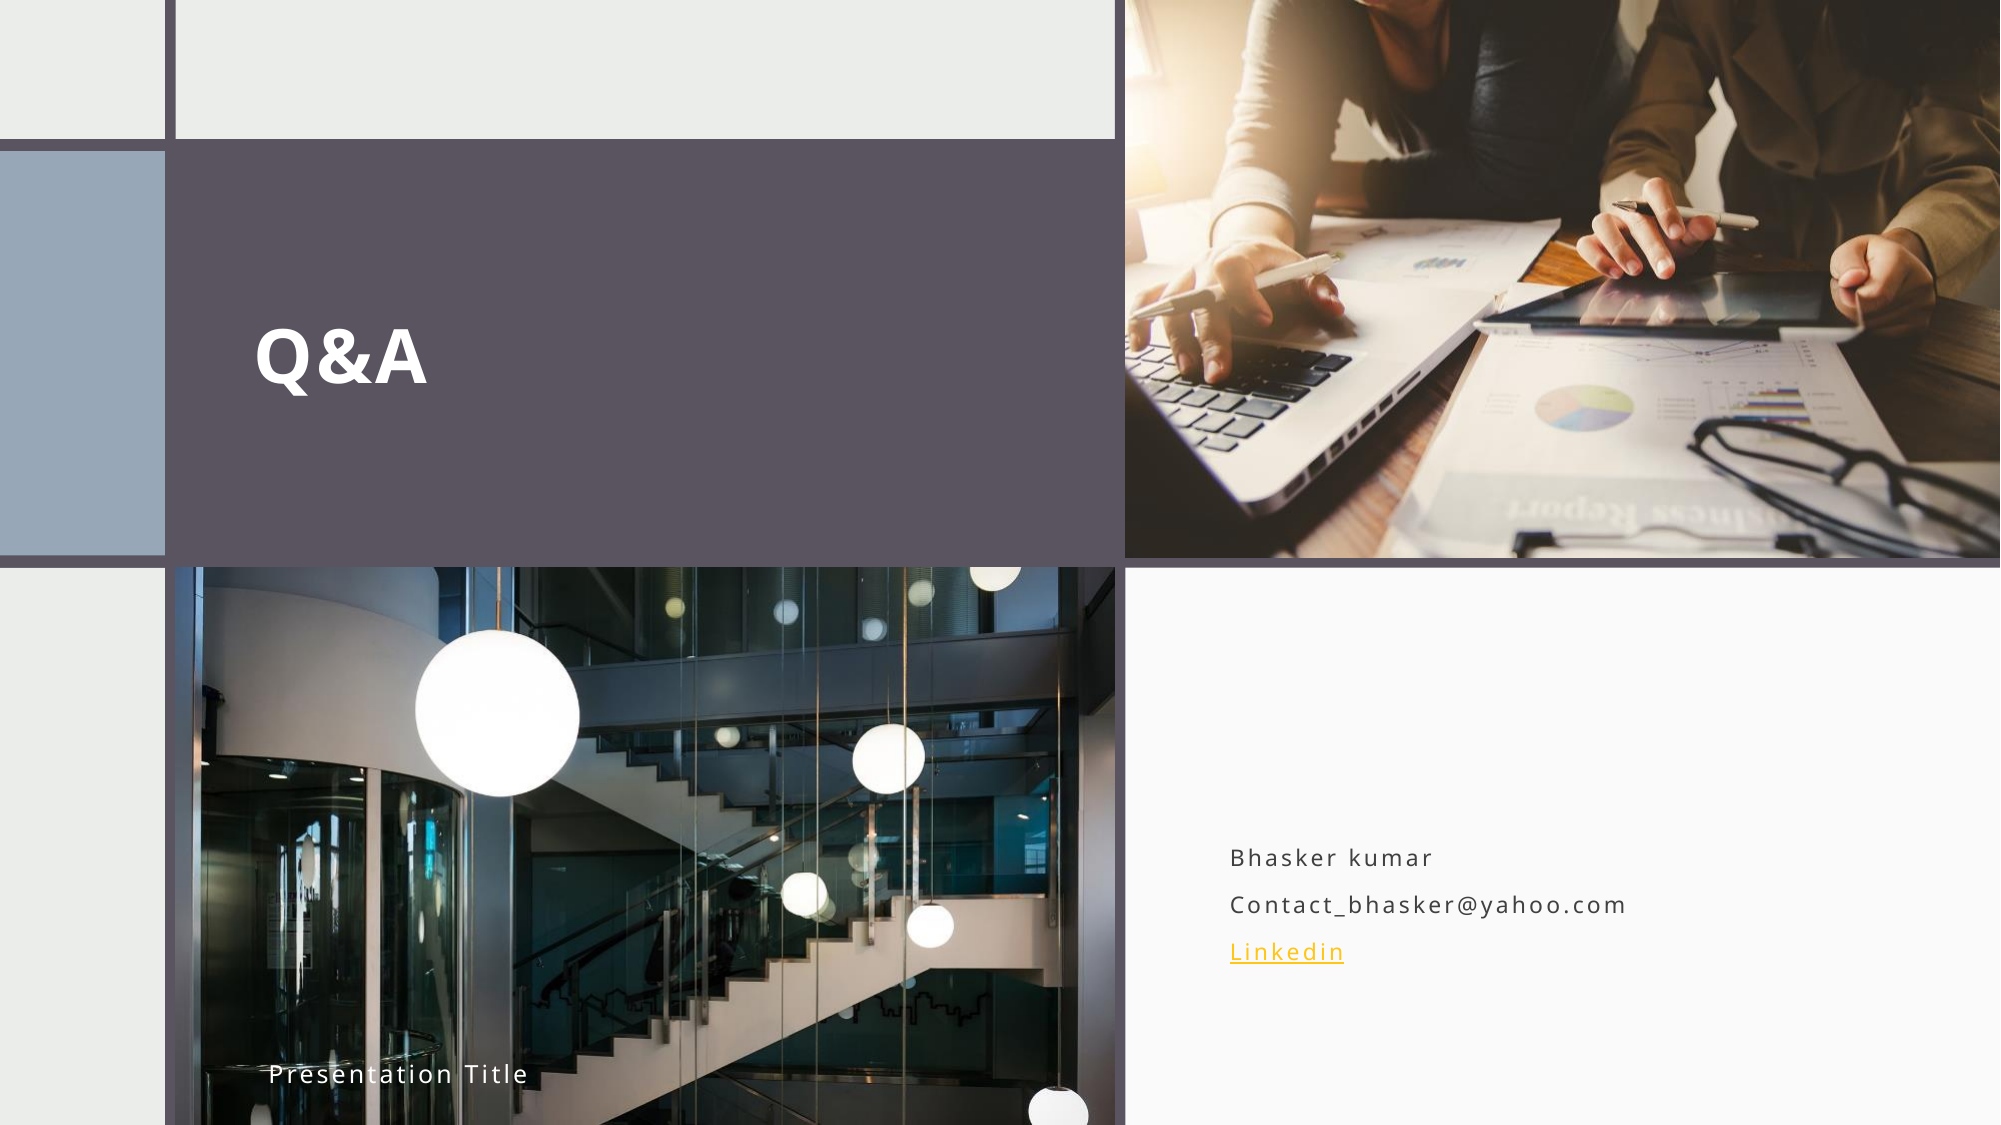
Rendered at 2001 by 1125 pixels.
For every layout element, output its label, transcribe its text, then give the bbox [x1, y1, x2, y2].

list Bhasker kumar Contact_bhasker@yahoo.com Linkedin [1211, 825, 1895, 1020]
title Q&A [235, 186, 1033, 518]
picture [174, 567, 1115, 1125]
picture [1124, 0, 2000, 558]
